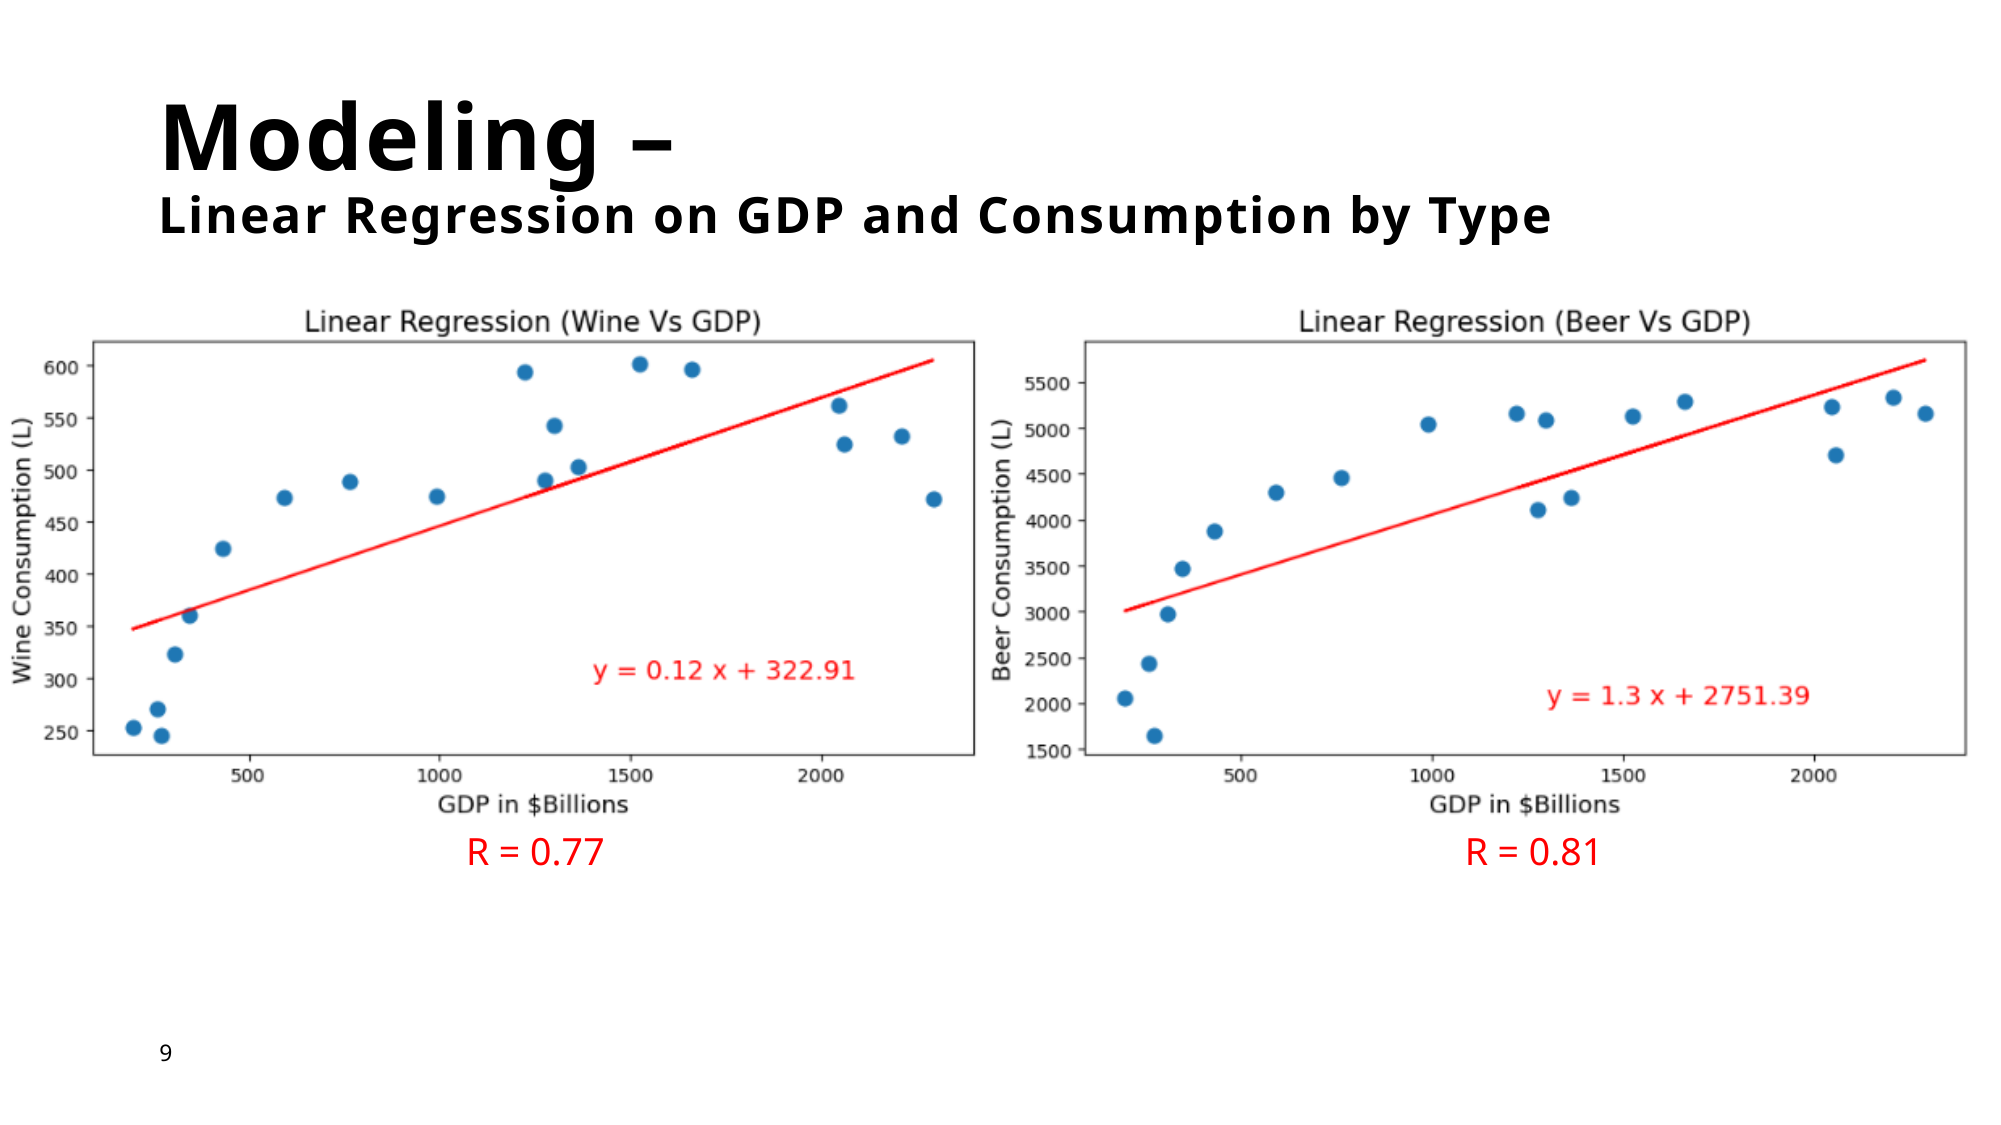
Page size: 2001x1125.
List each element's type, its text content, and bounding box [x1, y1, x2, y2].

slide_number 9 [159, 1038, 246, 1080]
title Modeling – Linear Regression on GDP and Consumption by Type [158, 144, 1561, 245]
text_box R = 0.81 [1410, 822, 1659, 881]
text_box R = 0.77 [411, 822, 660, 881]
picture [0, 303, 2000, 822]
